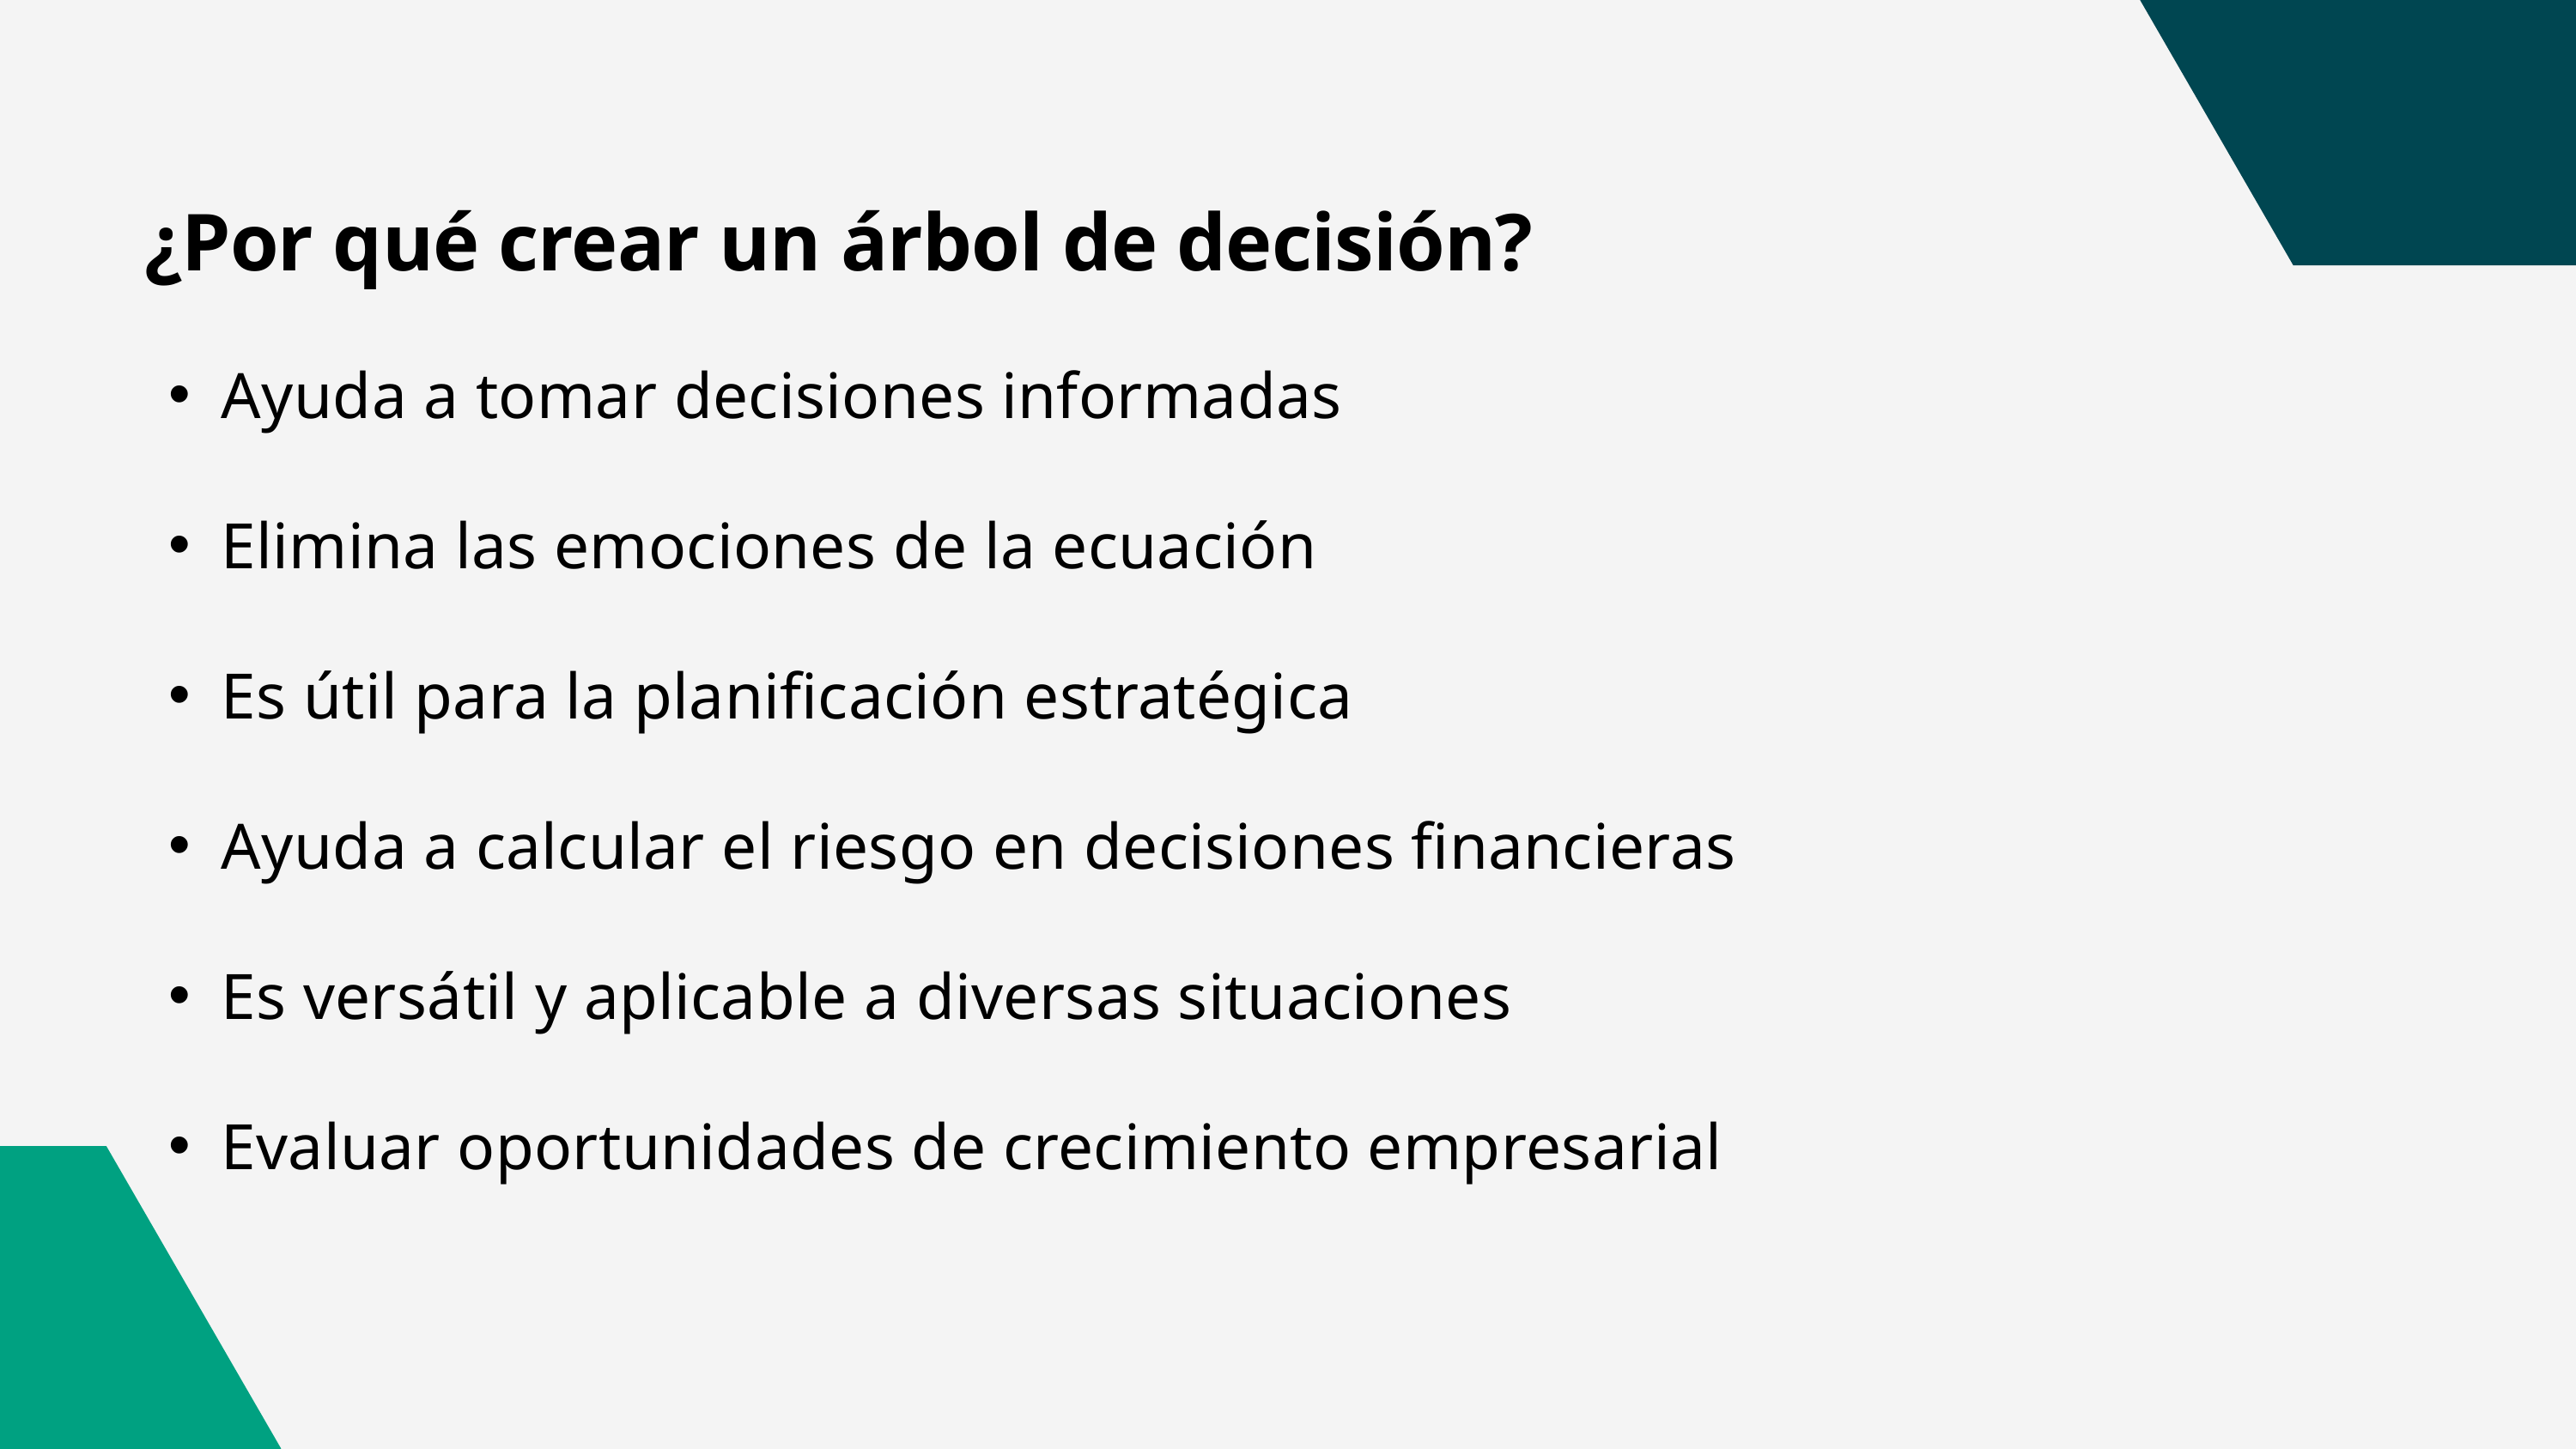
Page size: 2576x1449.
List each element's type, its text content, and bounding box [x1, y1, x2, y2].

text_box ¿Por qué crear un árbol de decisión? [144, 191, 2492, 287]
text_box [2045, 0, 2576, 266]
text_box Ayuda a tomar decisiones informadas Elimina las emociones de la ecuación Es útil para la planificación estratégica Ayuda a calcular el riesgo en decisiones financieras Es versátil y aplicable a diversas situaciones Evaluar oportunidades de crecimiento empresarial [115, 355, 2407, 1258]
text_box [0, 1145, 282, 1449]
